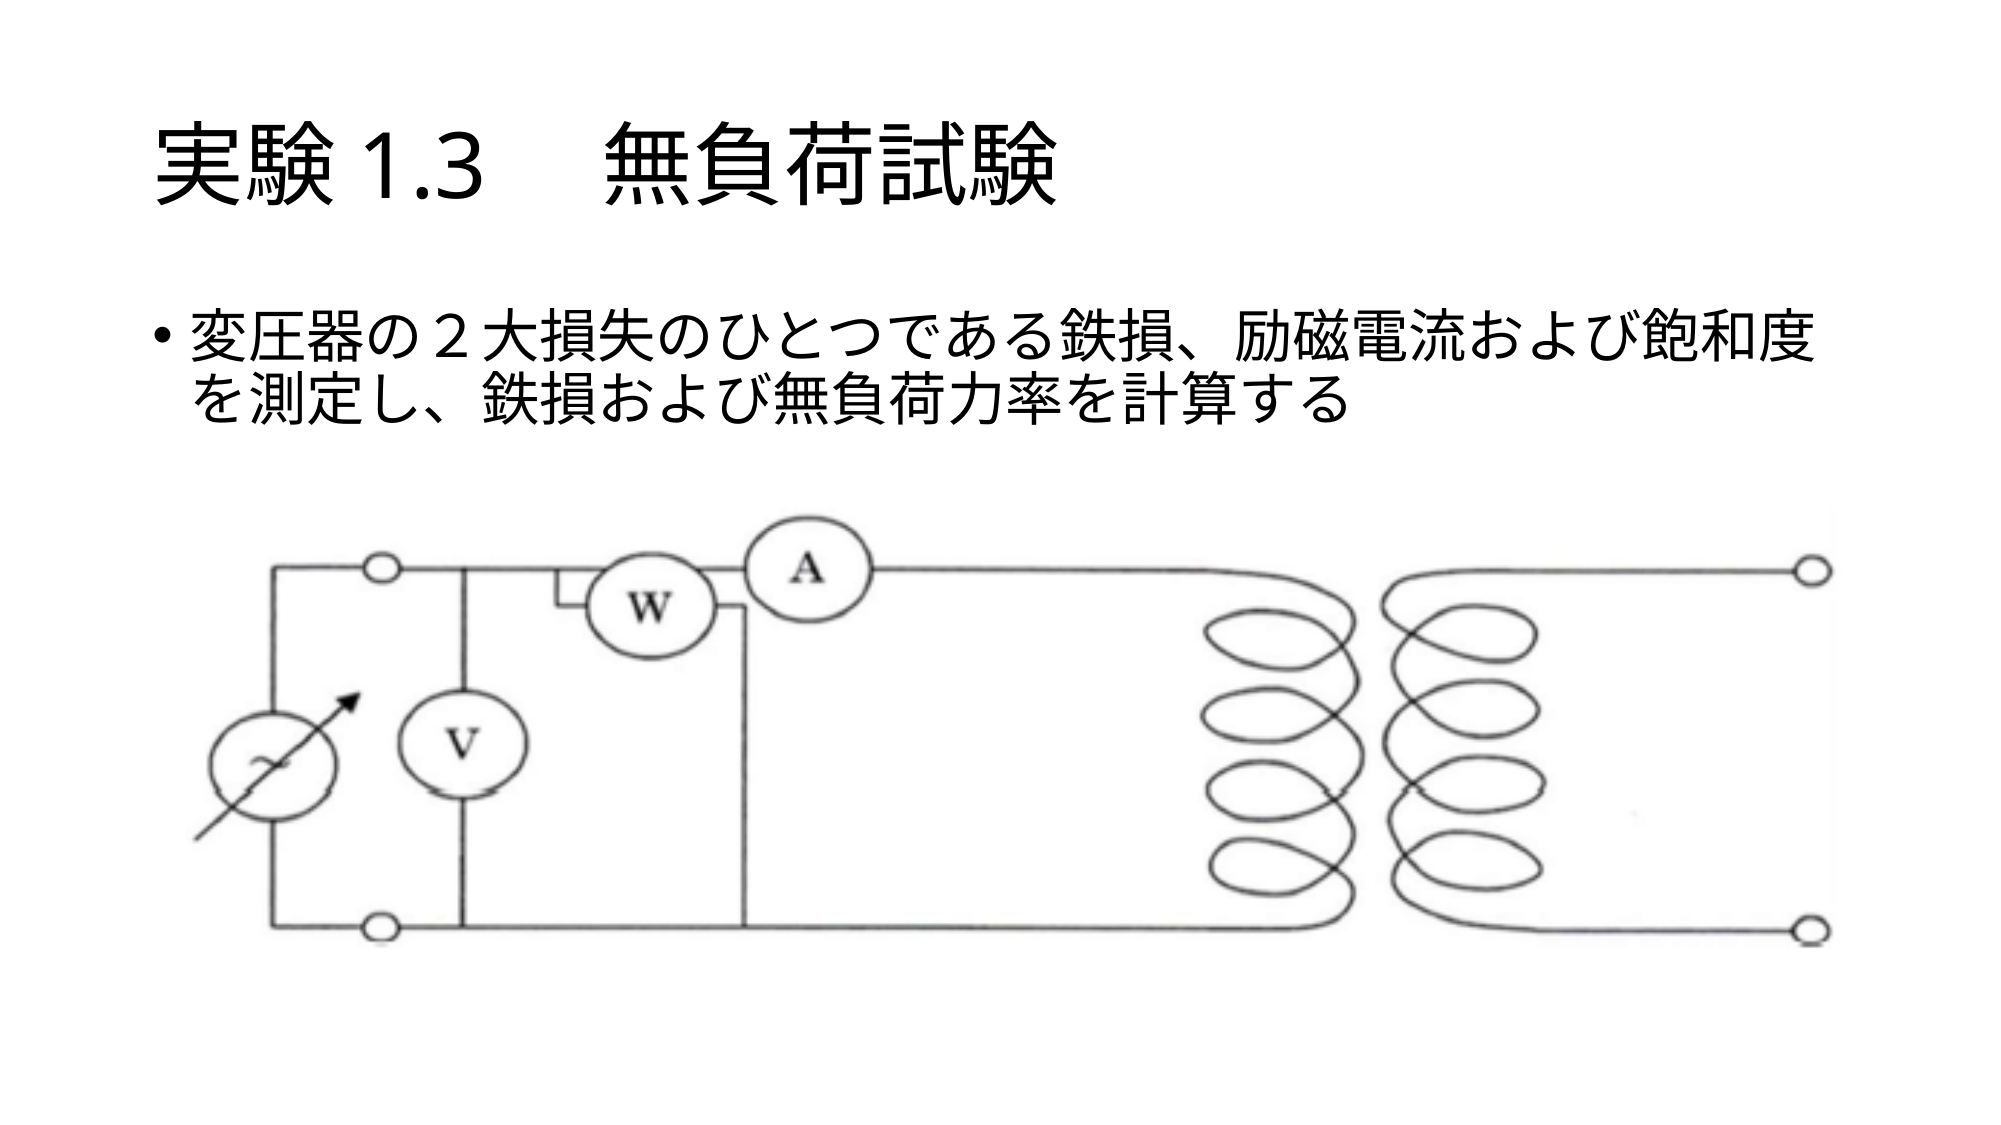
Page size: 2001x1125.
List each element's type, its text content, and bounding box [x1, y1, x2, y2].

picture [184, 503, 1889, 952]
title 実験1.3 無負荷試験 [137, 59, 1863, 278]
list 変圧器の２大損失のひとつである鉄損、励磁電流および飽和度を測定し、鉄損および無負荷力率を計算する [137, 299, 1863, 1014]
